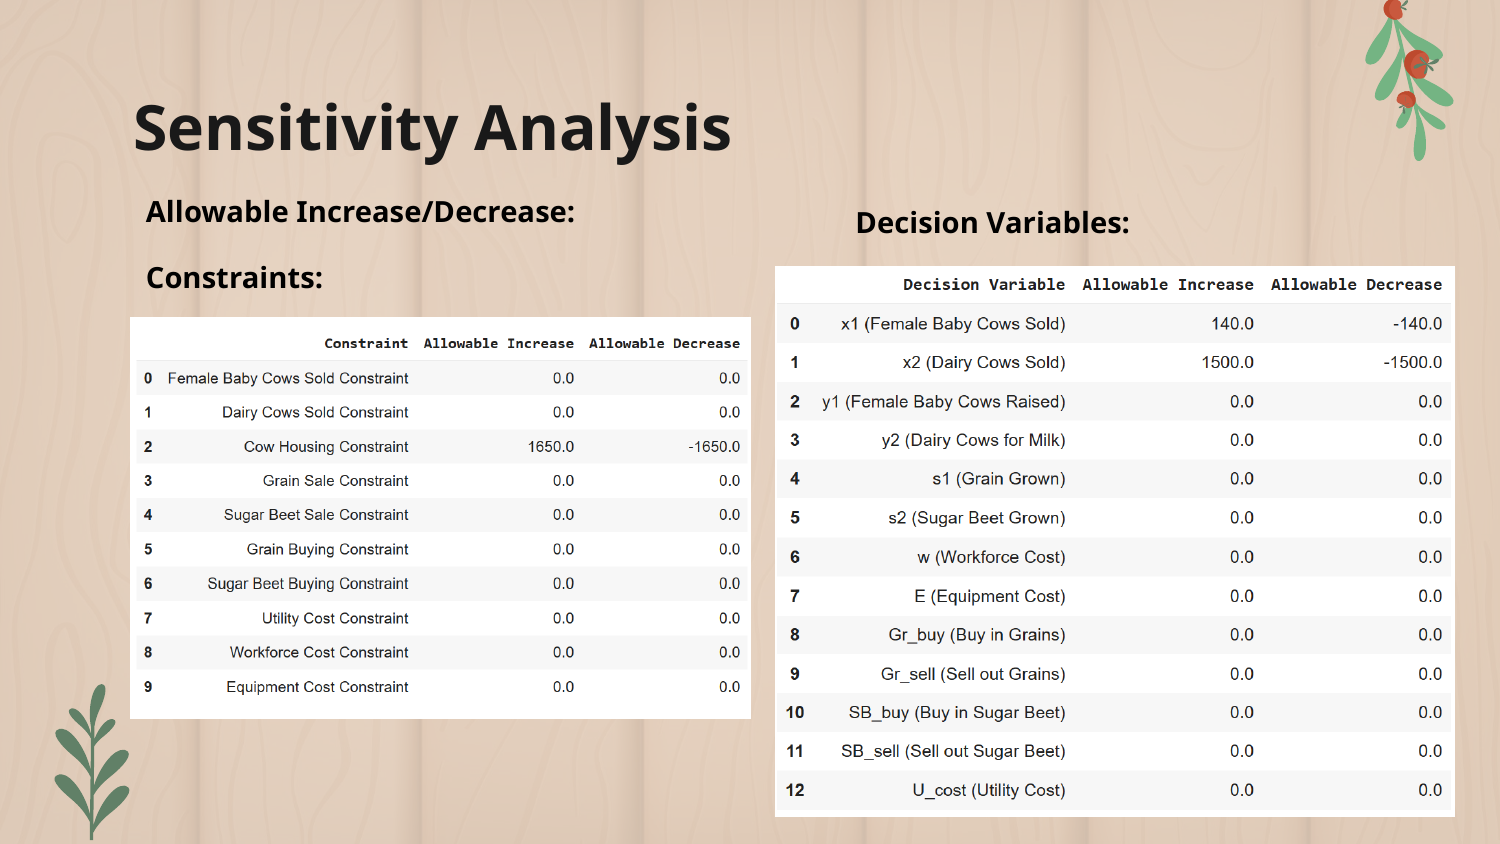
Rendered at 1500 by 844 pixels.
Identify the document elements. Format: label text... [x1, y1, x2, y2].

text_box Decision Variables: [840, 189, 1500, 244]
text_box Allowable Increase/Decrease: [130, 178, 644, 233]
text_box Constraints: [130, 243, 385, 312]
picture [774, 266, 1456, 817]
picture [130, 317, 751, 719]
title Sensitivity Analysis [118, 72, 1382, 167]
